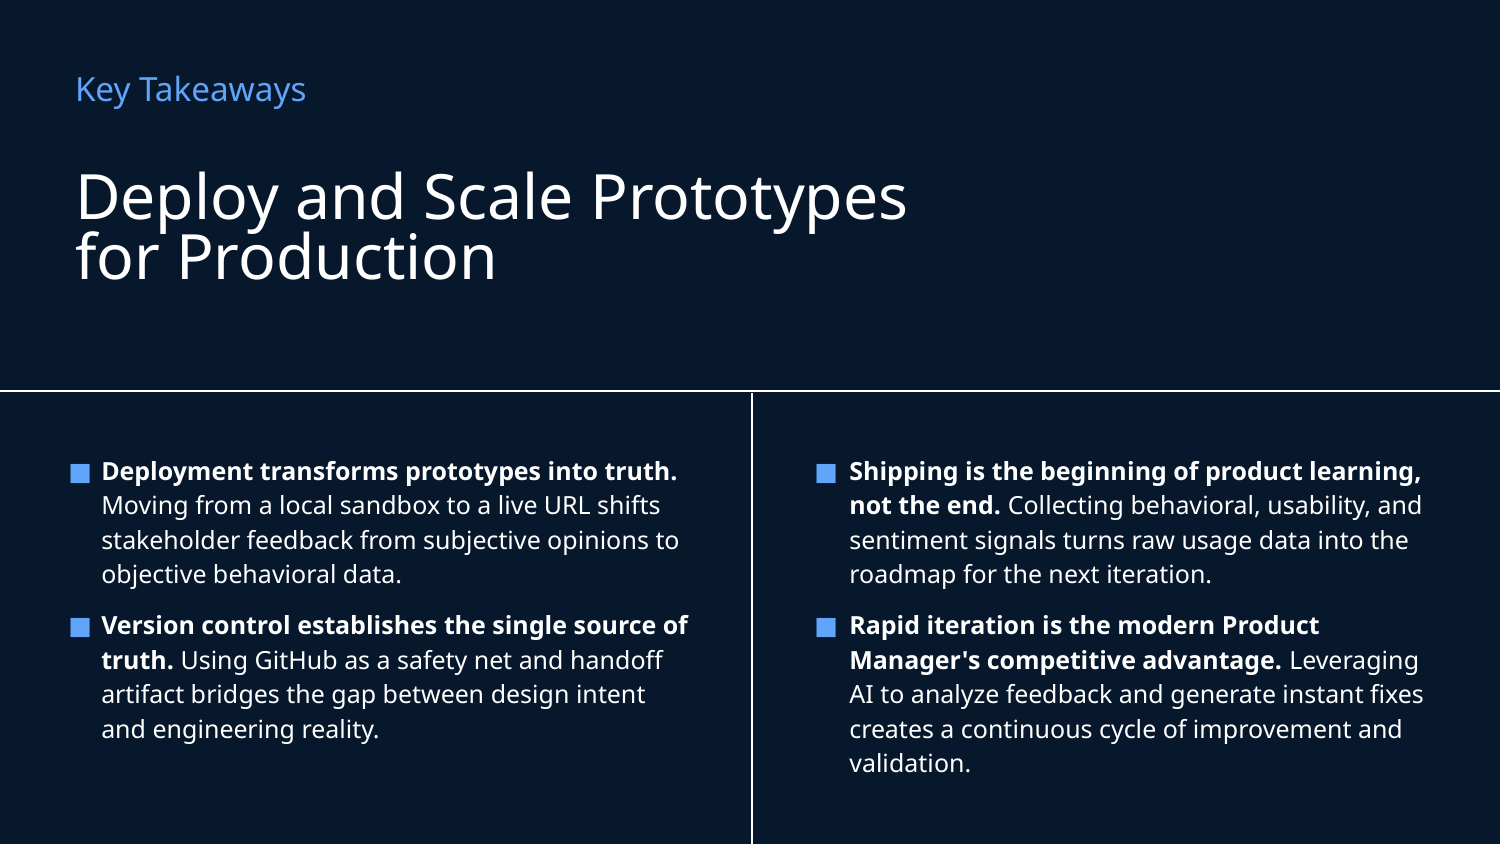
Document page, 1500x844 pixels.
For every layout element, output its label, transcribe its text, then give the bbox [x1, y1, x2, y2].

subtitle Shipping is the beginning of product learning, not the end. Collecting behavioral, usability, and sentiment signals turns raw usage data into the roadmap for the next iteration. Rapid iteration is the modern Product Manager's competitive advantage. Leveraging AI to analyze feedback and generate instant fixes creates a continuous cycle of improvement and validation. [756, 400, 1500, 844]
text_box Key Takeaways [75, 67, 676, 108]
text_box Deploy and Scale Prototypes for Production [75, 171, 1429, 292]
list Deployment transforms prototypes into truth. Moving from a local sandbox to a live URL shifts stakeholder feedback from subjective opinions to objective behavioral data. Version control establishes the single source of truth. Using GitHub as a safety net and handoff artifact bridges the gap between design intent and engineering reality. [3, 400, 747, 844]
